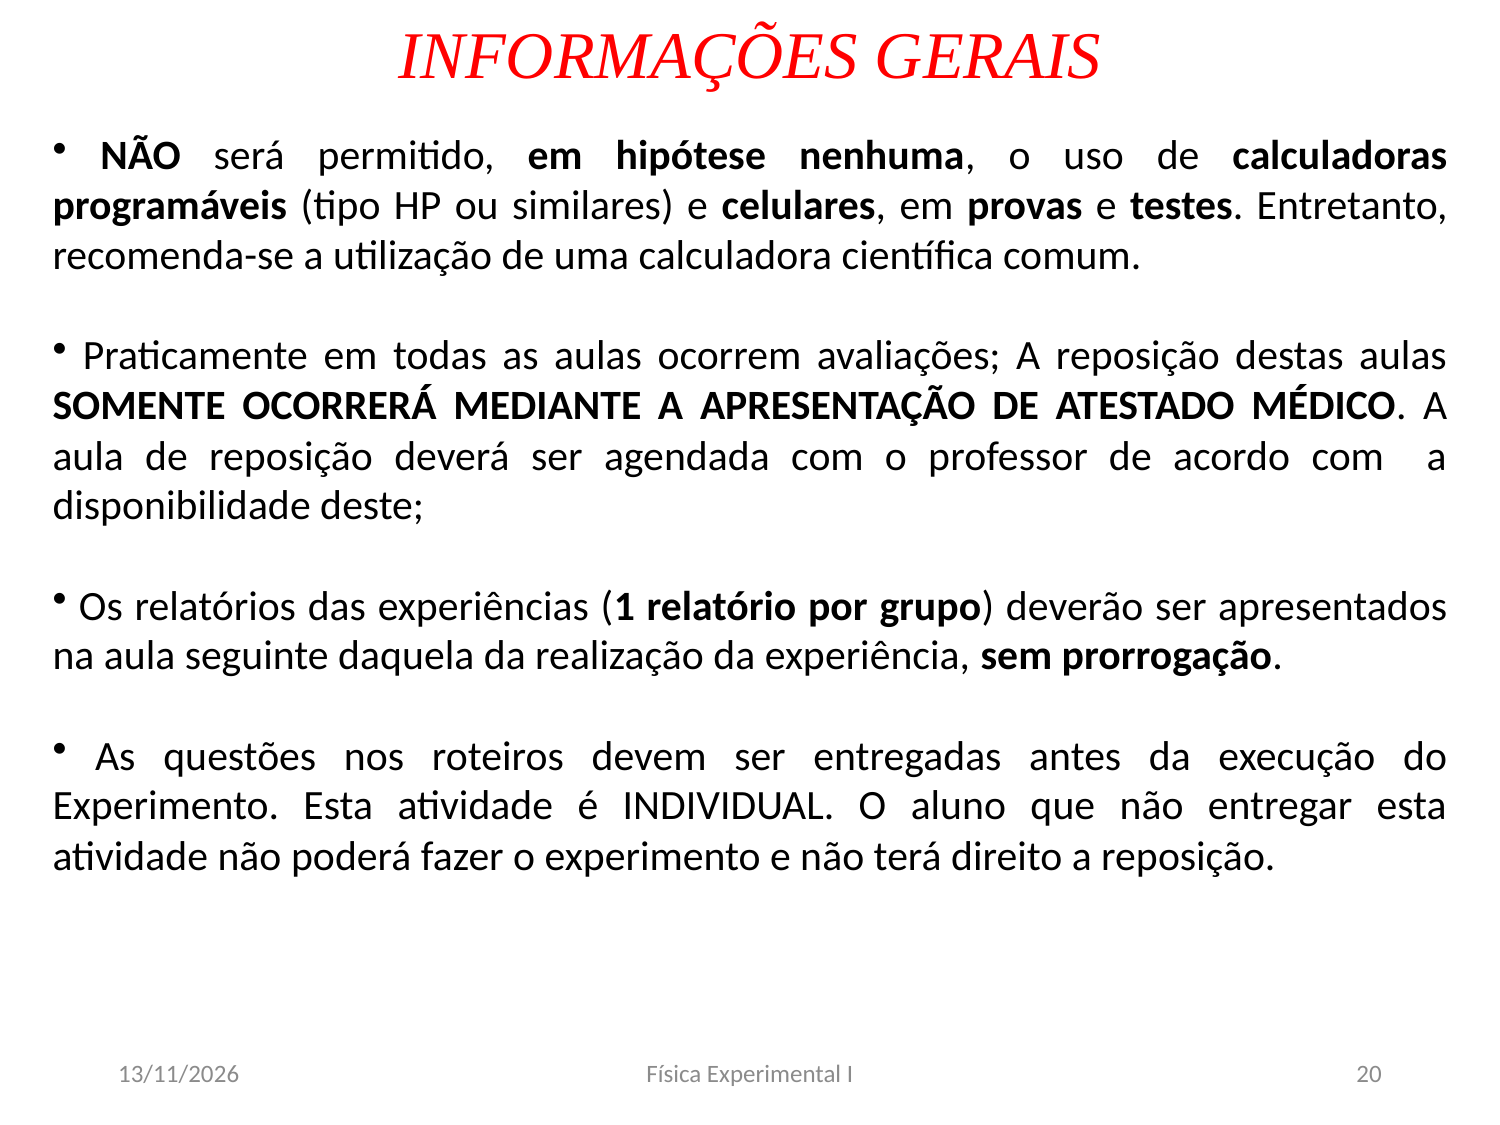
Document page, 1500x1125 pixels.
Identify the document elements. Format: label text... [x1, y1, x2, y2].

title INFORMAÇÕES GERAIS [0, 0, 1500, 166]
slide_number 20 [1059, 1042, 1397, 1103]
text_box NÃO será permitido, em hipótese nenhuma, o uso de calculadoras programáveis (tipo HP ou similares) e celulares, em provas e testes. Entretanto, recomenda-se a utilização de uma calculadora científica comum. Praticamente em todas as aulas ocorrem avaliações; A reposição destas aulas SOMENTE OCORRERÁ MEDIANTE A APRESENTAÇÃO DE ATESTADO MÉDICO. A aula de reposição deverá ser agendada com o professor de acordo com a disponibilidade deste; Os relatórios das experiências (1 relatório por grupo) deverão ser apresentados na aula seguinte daquela da realização da experiência, sem prorrogação. As questões nos roteiros devem ser entregadas antes da execução do Experimento. Esta atividade é INDIVIDUAL. O aluno que não entregar esta atividade não poderá fazer o experimento e não terá direito a reposição. [41, 166, 1459, 884]
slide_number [103, 1042, 441, 1103]
footer Física Experimental I [496, 1042, 1004, 1103]
